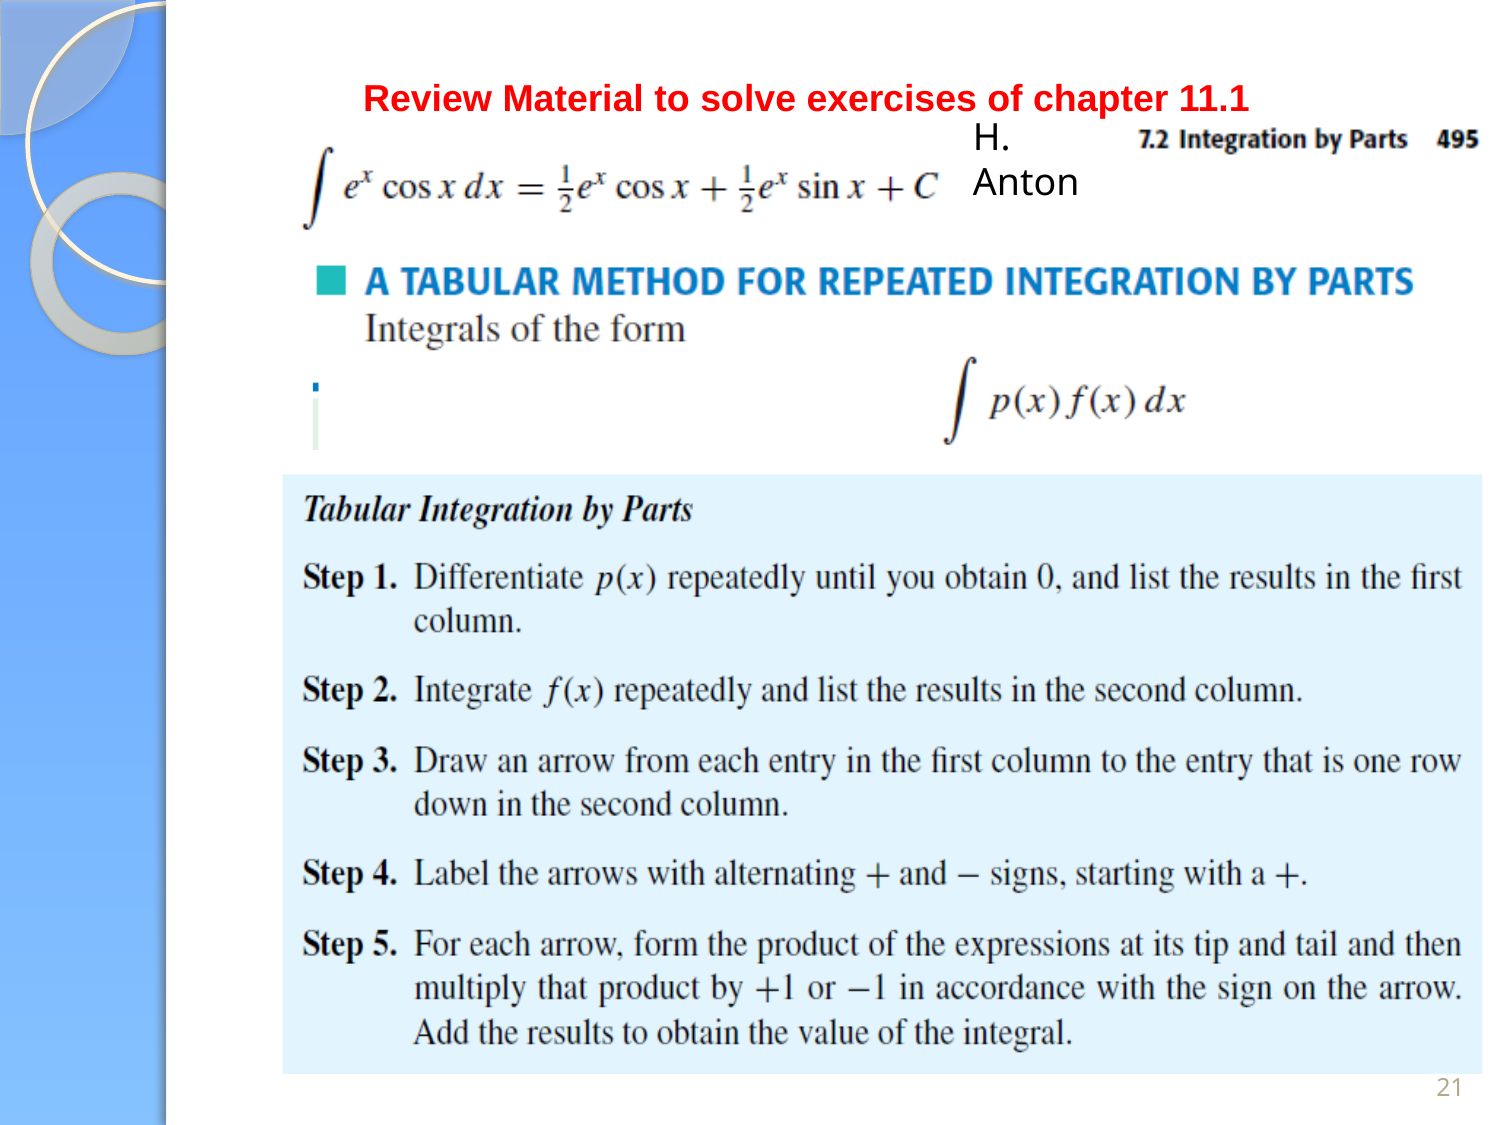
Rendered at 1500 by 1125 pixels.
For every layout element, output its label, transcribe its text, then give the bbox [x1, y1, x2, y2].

picture [1131, 119, 1500, 163]
picture [277, 470, 1483, 1074]
picture [277, 128, 1436, 450]
text_box Review Material to solve exercises of chapter 11.1 [348, 66, 1435, 127]
text_box H. Anton [958, 105, 1148, 211]
slide_number 21 [1413, 1075, 1488, 1113]
